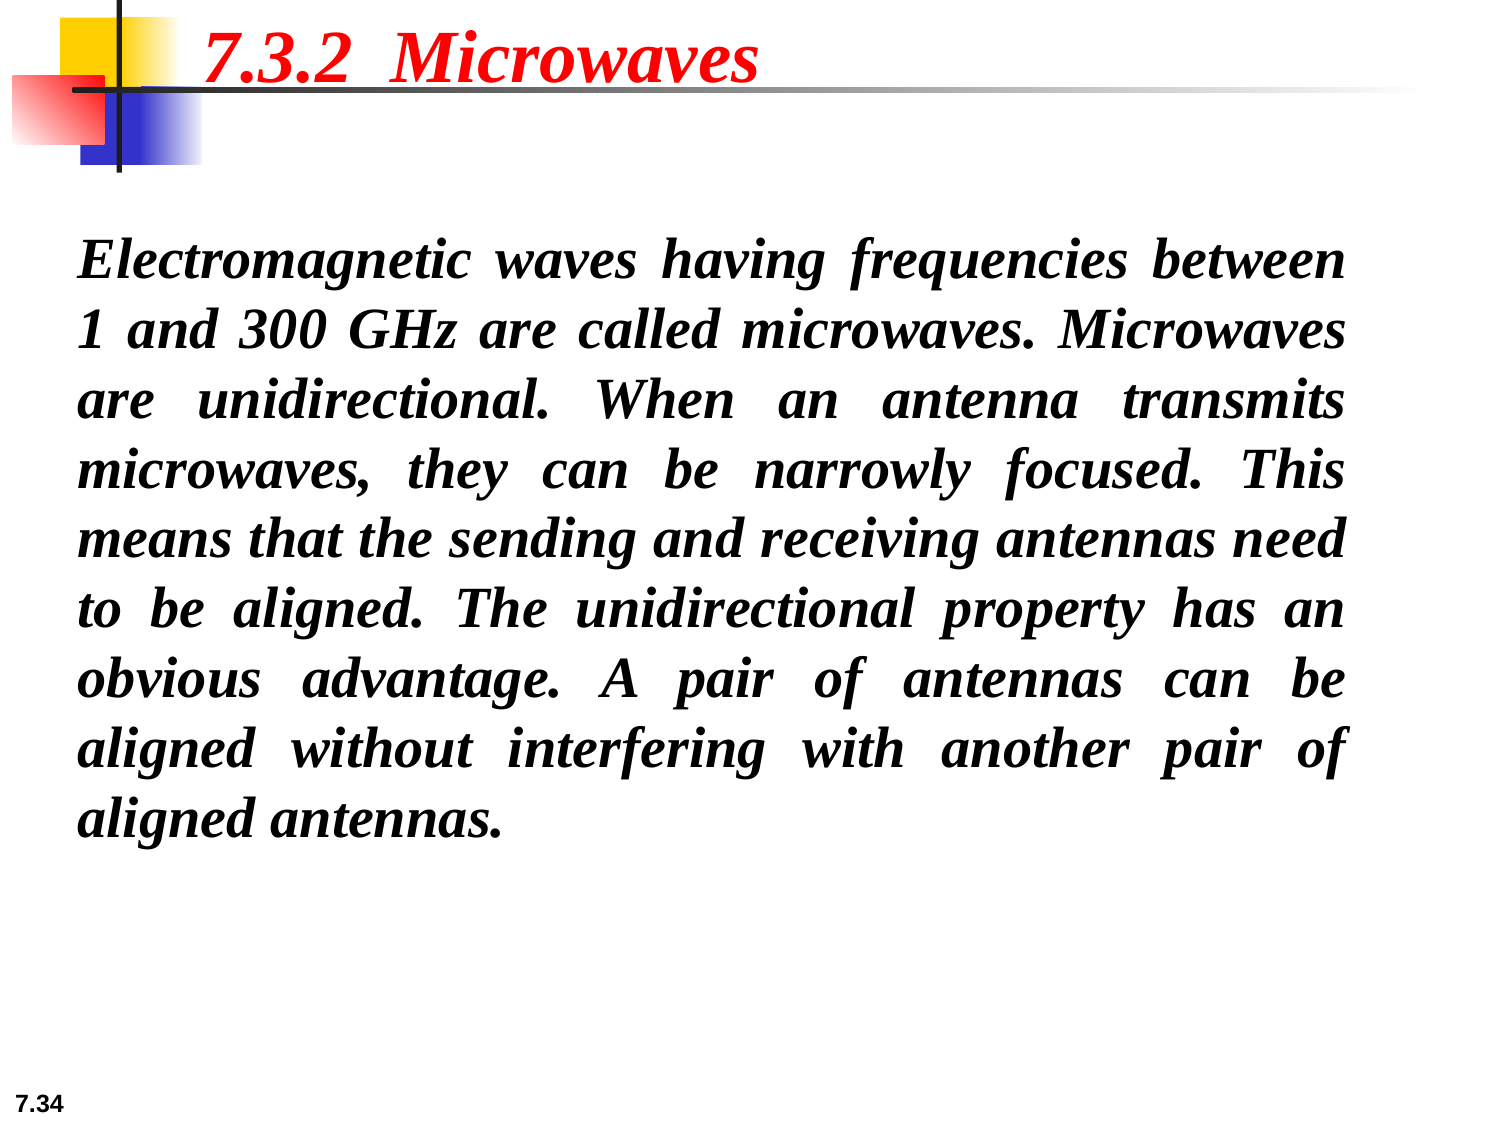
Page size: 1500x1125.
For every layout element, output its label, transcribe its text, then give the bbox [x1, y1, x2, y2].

text_box [12, 75, 105, 145]
text_box [116, 93, 122, 173]
text_box [122, 17, 177, 86]
text_box [122, 93, 141, 165]
text_box [776, 87, 1423, 93]
text_box [141, 93, 202, 165]
text_box [80, 93, 116, 165]
text_box [72, 87, 187, 93]
text_box [116, 0, 122, 87]
text_box 7.‹#› [0, 1049, 313, 1125]
text_box 7.3.2 Microwaves [187, 0, 776, 105]
text_box Electromagnetic waves having frequencies between 1 and 300 GHz are called microwaves. Microwaves are unidirectional. When an antenna transmits microwaves, they can be narrowly focused. This means that the sending and receiving antennas need to be aligned. The unidirectional property has an obvious advantage. A pair of antennas can be aligned without interfering with another pair of aligned antennas. [62, 212, 1363, 858]
text_box [60, 17, 116, 86]
